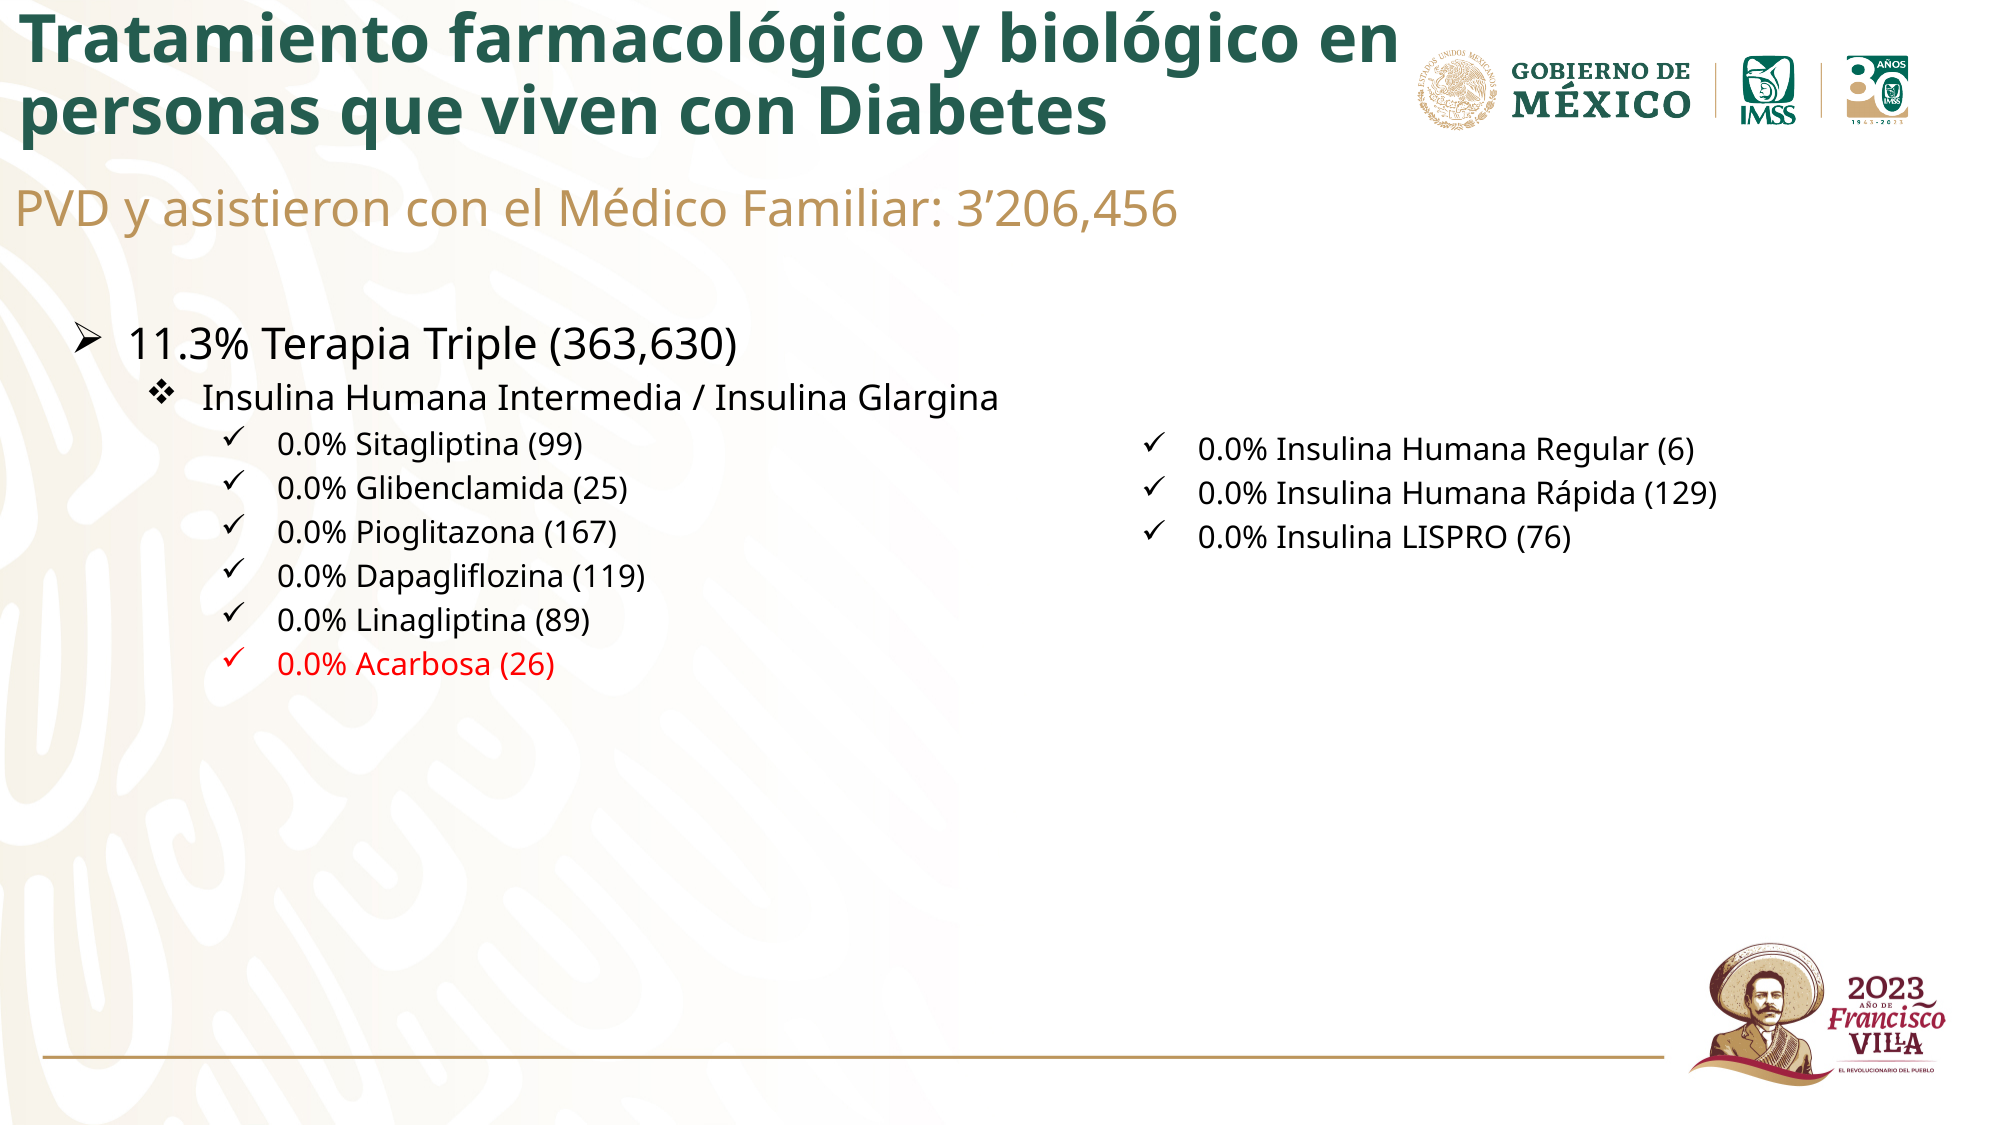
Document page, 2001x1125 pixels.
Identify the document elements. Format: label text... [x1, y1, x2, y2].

text_box 0.0% Insulina Humana Regular (6) 0.0% Insulina Humana Rápida (129) 0.0% Insulina LISPRO (76) [1123, 314, 1982, 1125]
picture [0, 0, 2000, 175]
title Tratamiento farmacológico y biológico en personas que viven con Diabetes [3, 0, 1498, 157]
picture [0, 266, 2000, 1125]
text_box 11.3% Terapia Triple (363,630) Insulina Humana Intermedia / Insulina Glargina 0.0% Sitagliptina (99) 0.0% Glibenclamida (25) 0.0% Pioglitazona (167) 0.0% Dapagliflozina (119) 0.0% Linagliptina (89) 0.0% Acarbosa (26) [56, 314, 1123, 1125]
text_box PVD y asistieron con el Médico Familiar: 3’206,456 [0, 175, 2000, 266]
